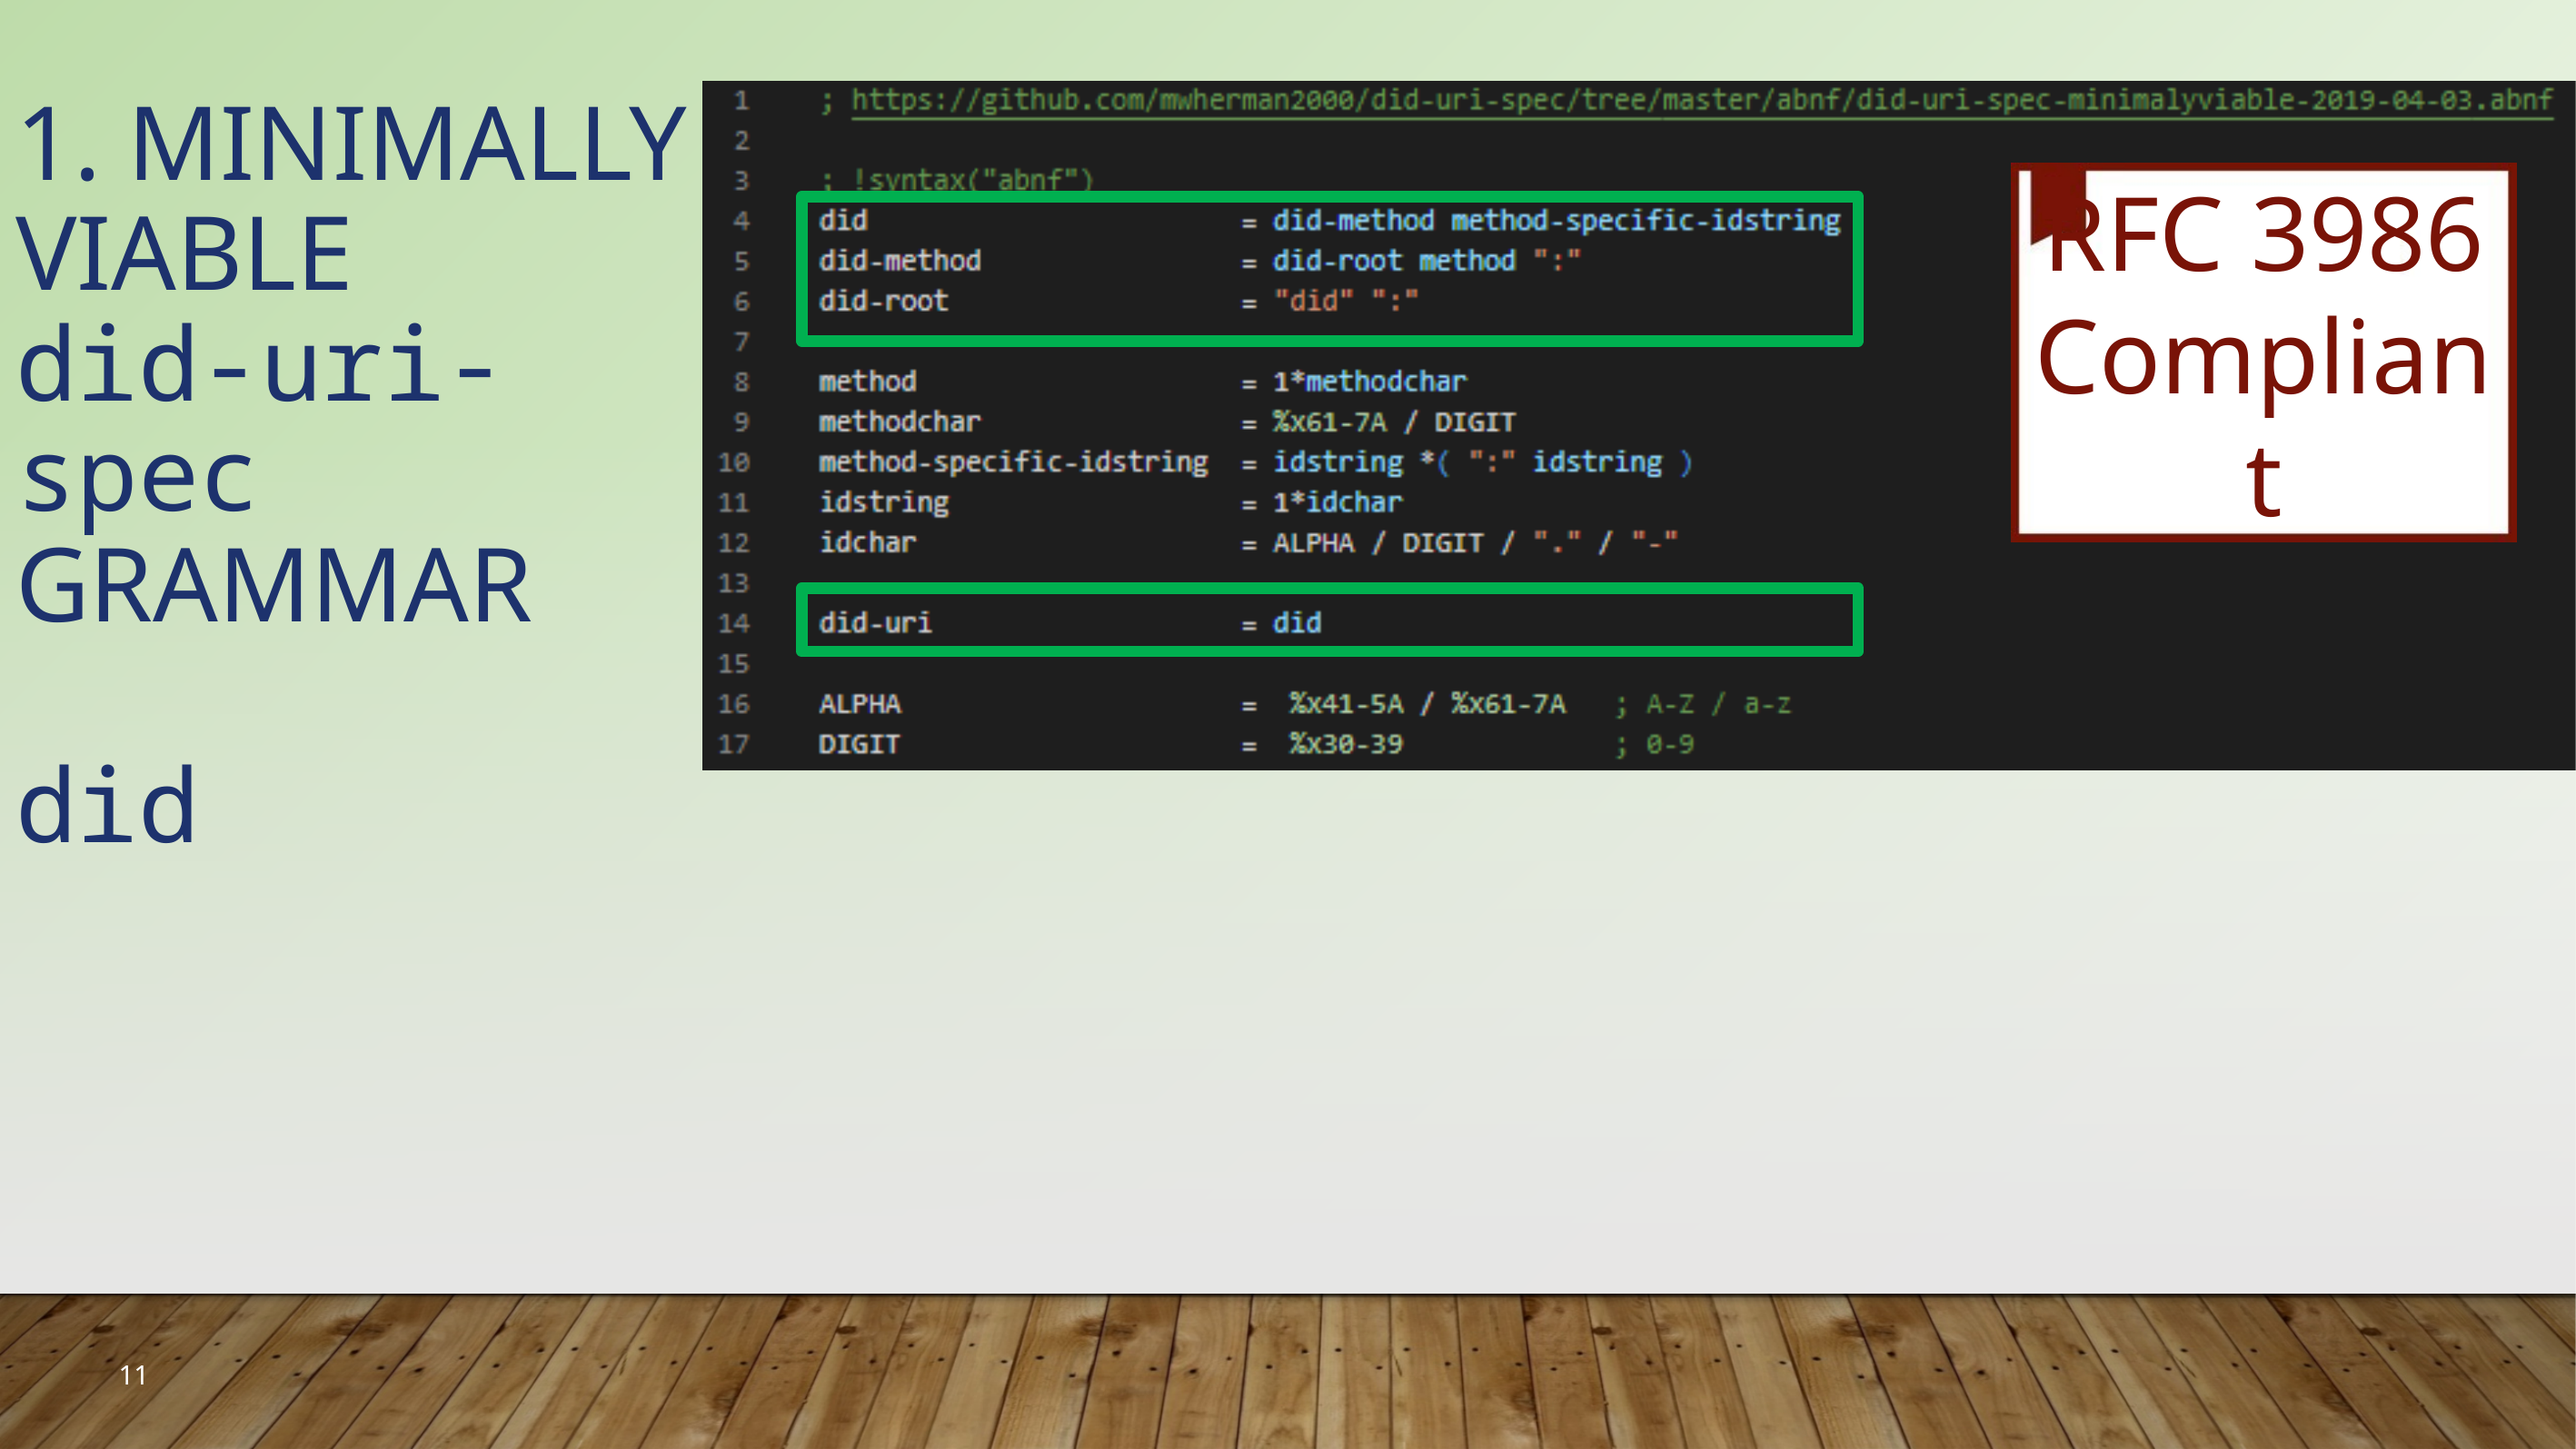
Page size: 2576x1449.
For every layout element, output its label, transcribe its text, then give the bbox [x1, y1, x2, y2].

picture [702, 81, 2576, 770]
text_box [2011, 163, 2517, 543]
picture [0, 1294, 2576, 1449]
title 1. Minimally Viable did-uri-spec Grammar did [2, 84, 702, 621]
